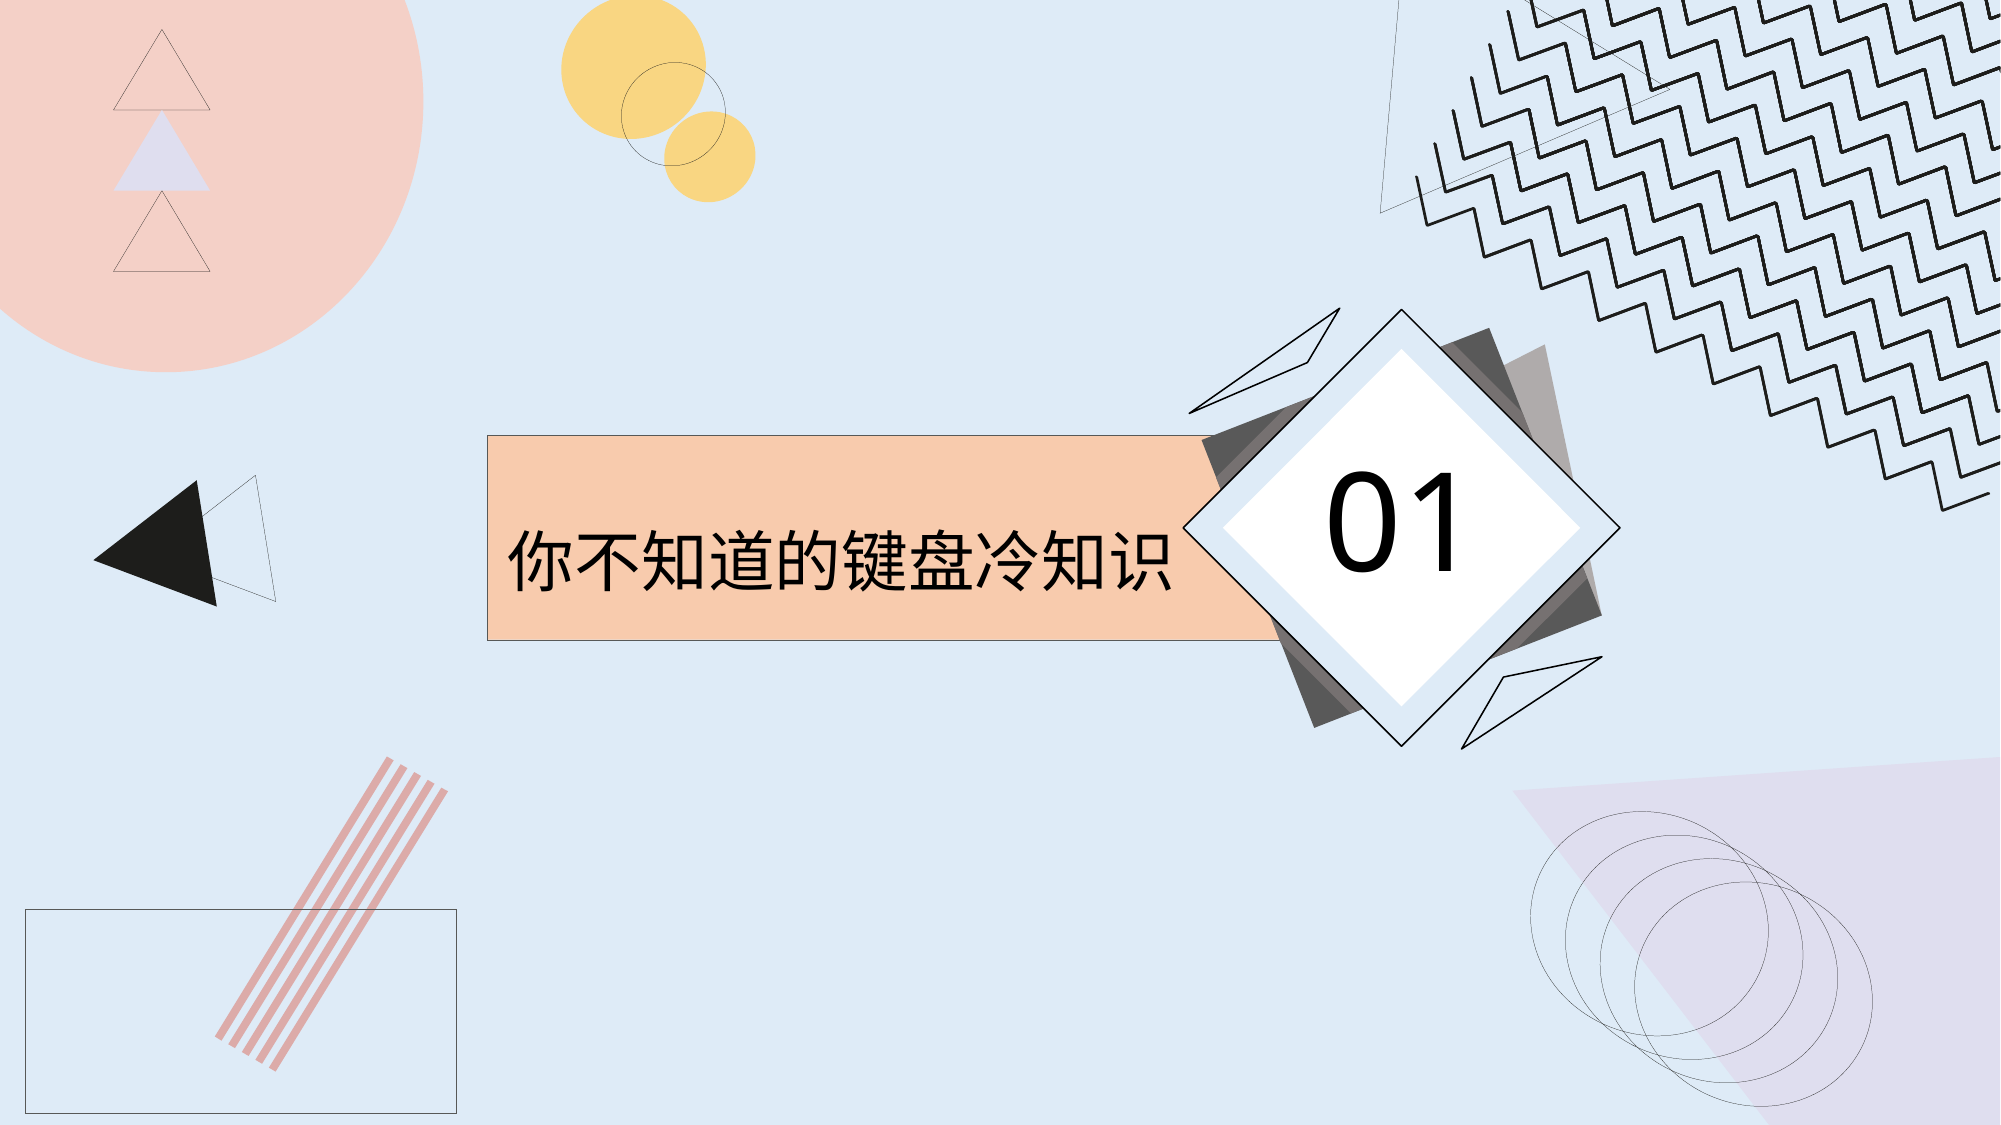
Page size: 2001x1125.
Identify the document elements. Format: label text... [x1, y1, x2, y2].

text_box 你不知道的键盘冷知识 [493, 512, 1220, 608]
text_box 01 [1308, 426, 1524, 607]
